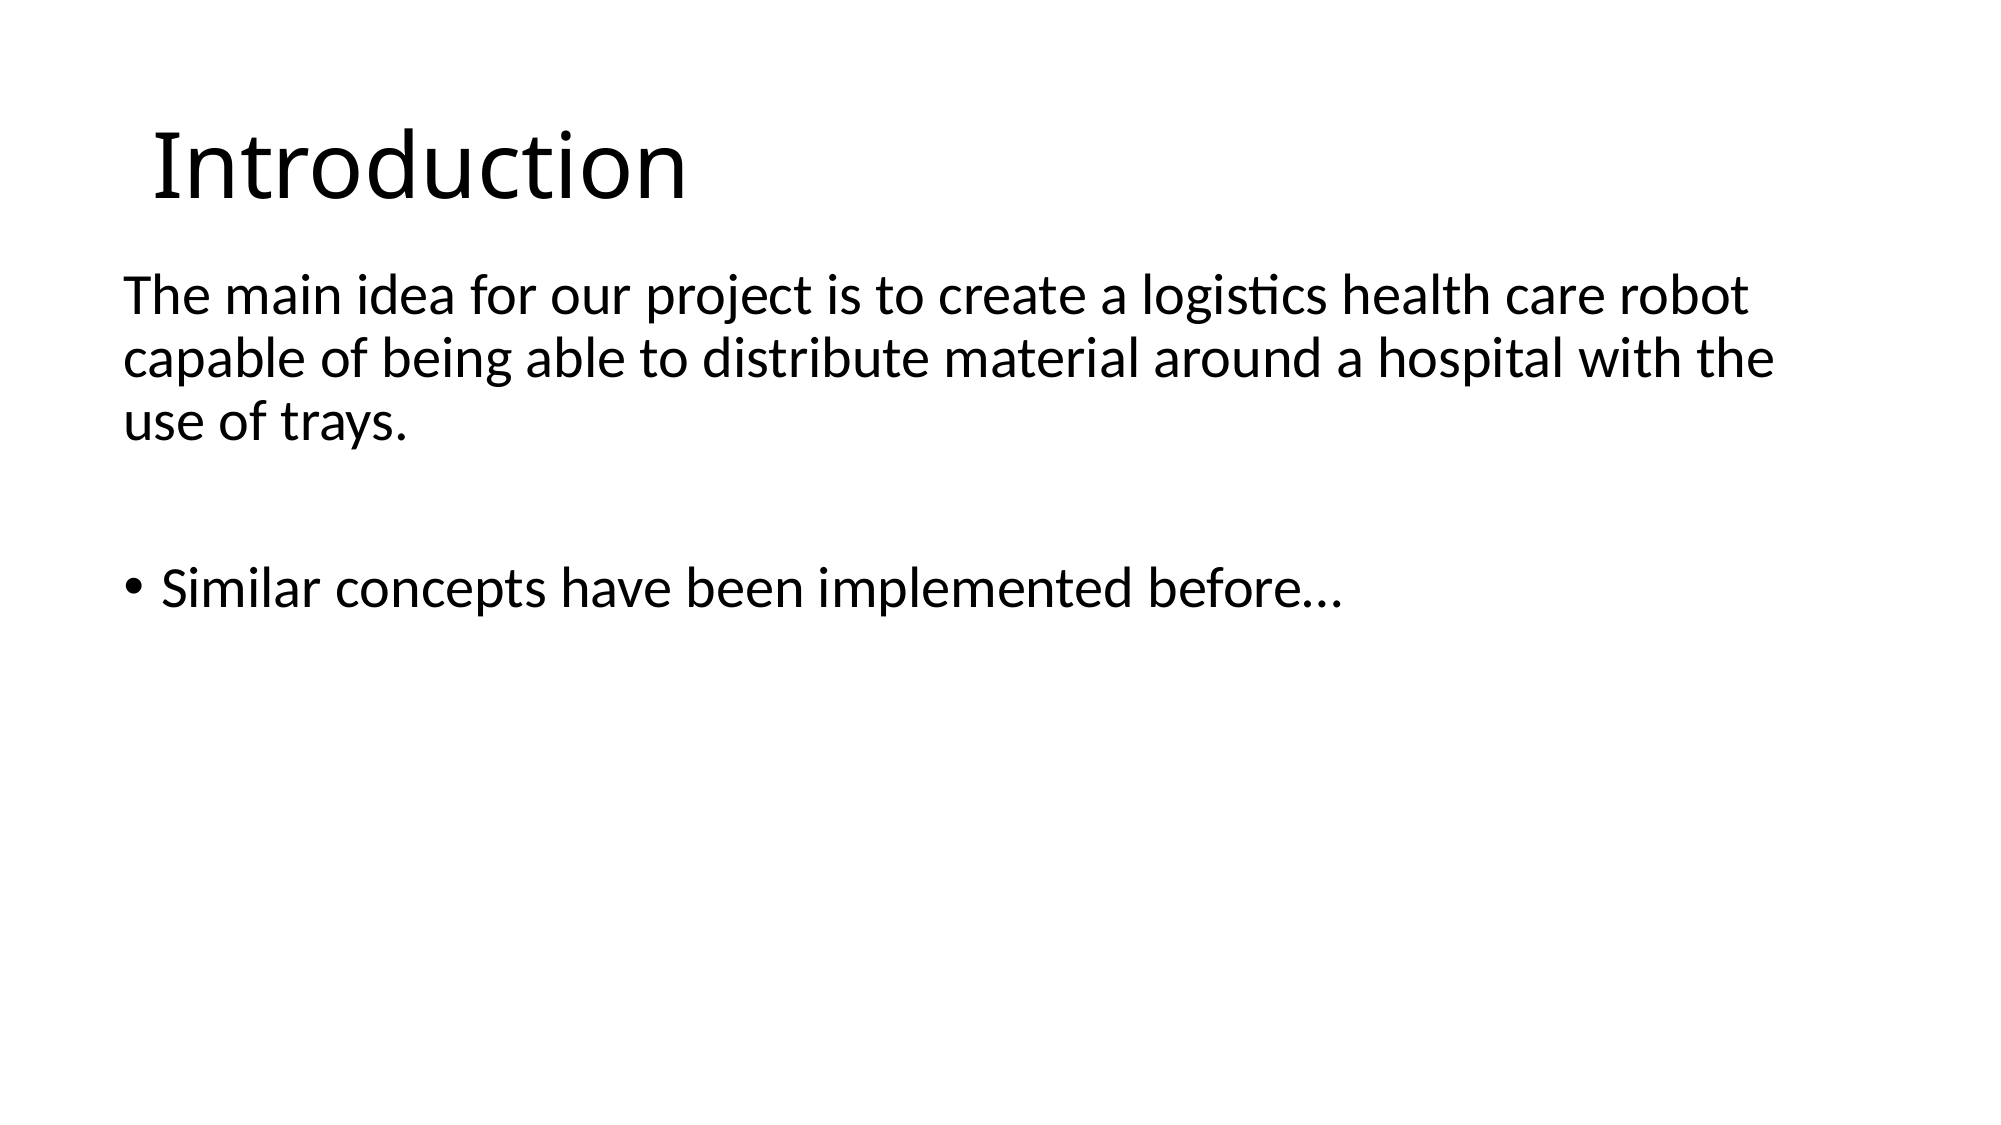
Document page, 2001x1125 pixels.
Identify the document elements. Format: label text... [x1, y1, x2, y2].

title Introduction [137, 59, 1863, 278]
list The main idea for our project is to create a logistics health care robot capable of being able to distribute material around a hospital with the use of trays. Similar concepts have been implemented before… [108, 256, 1834, 971]
